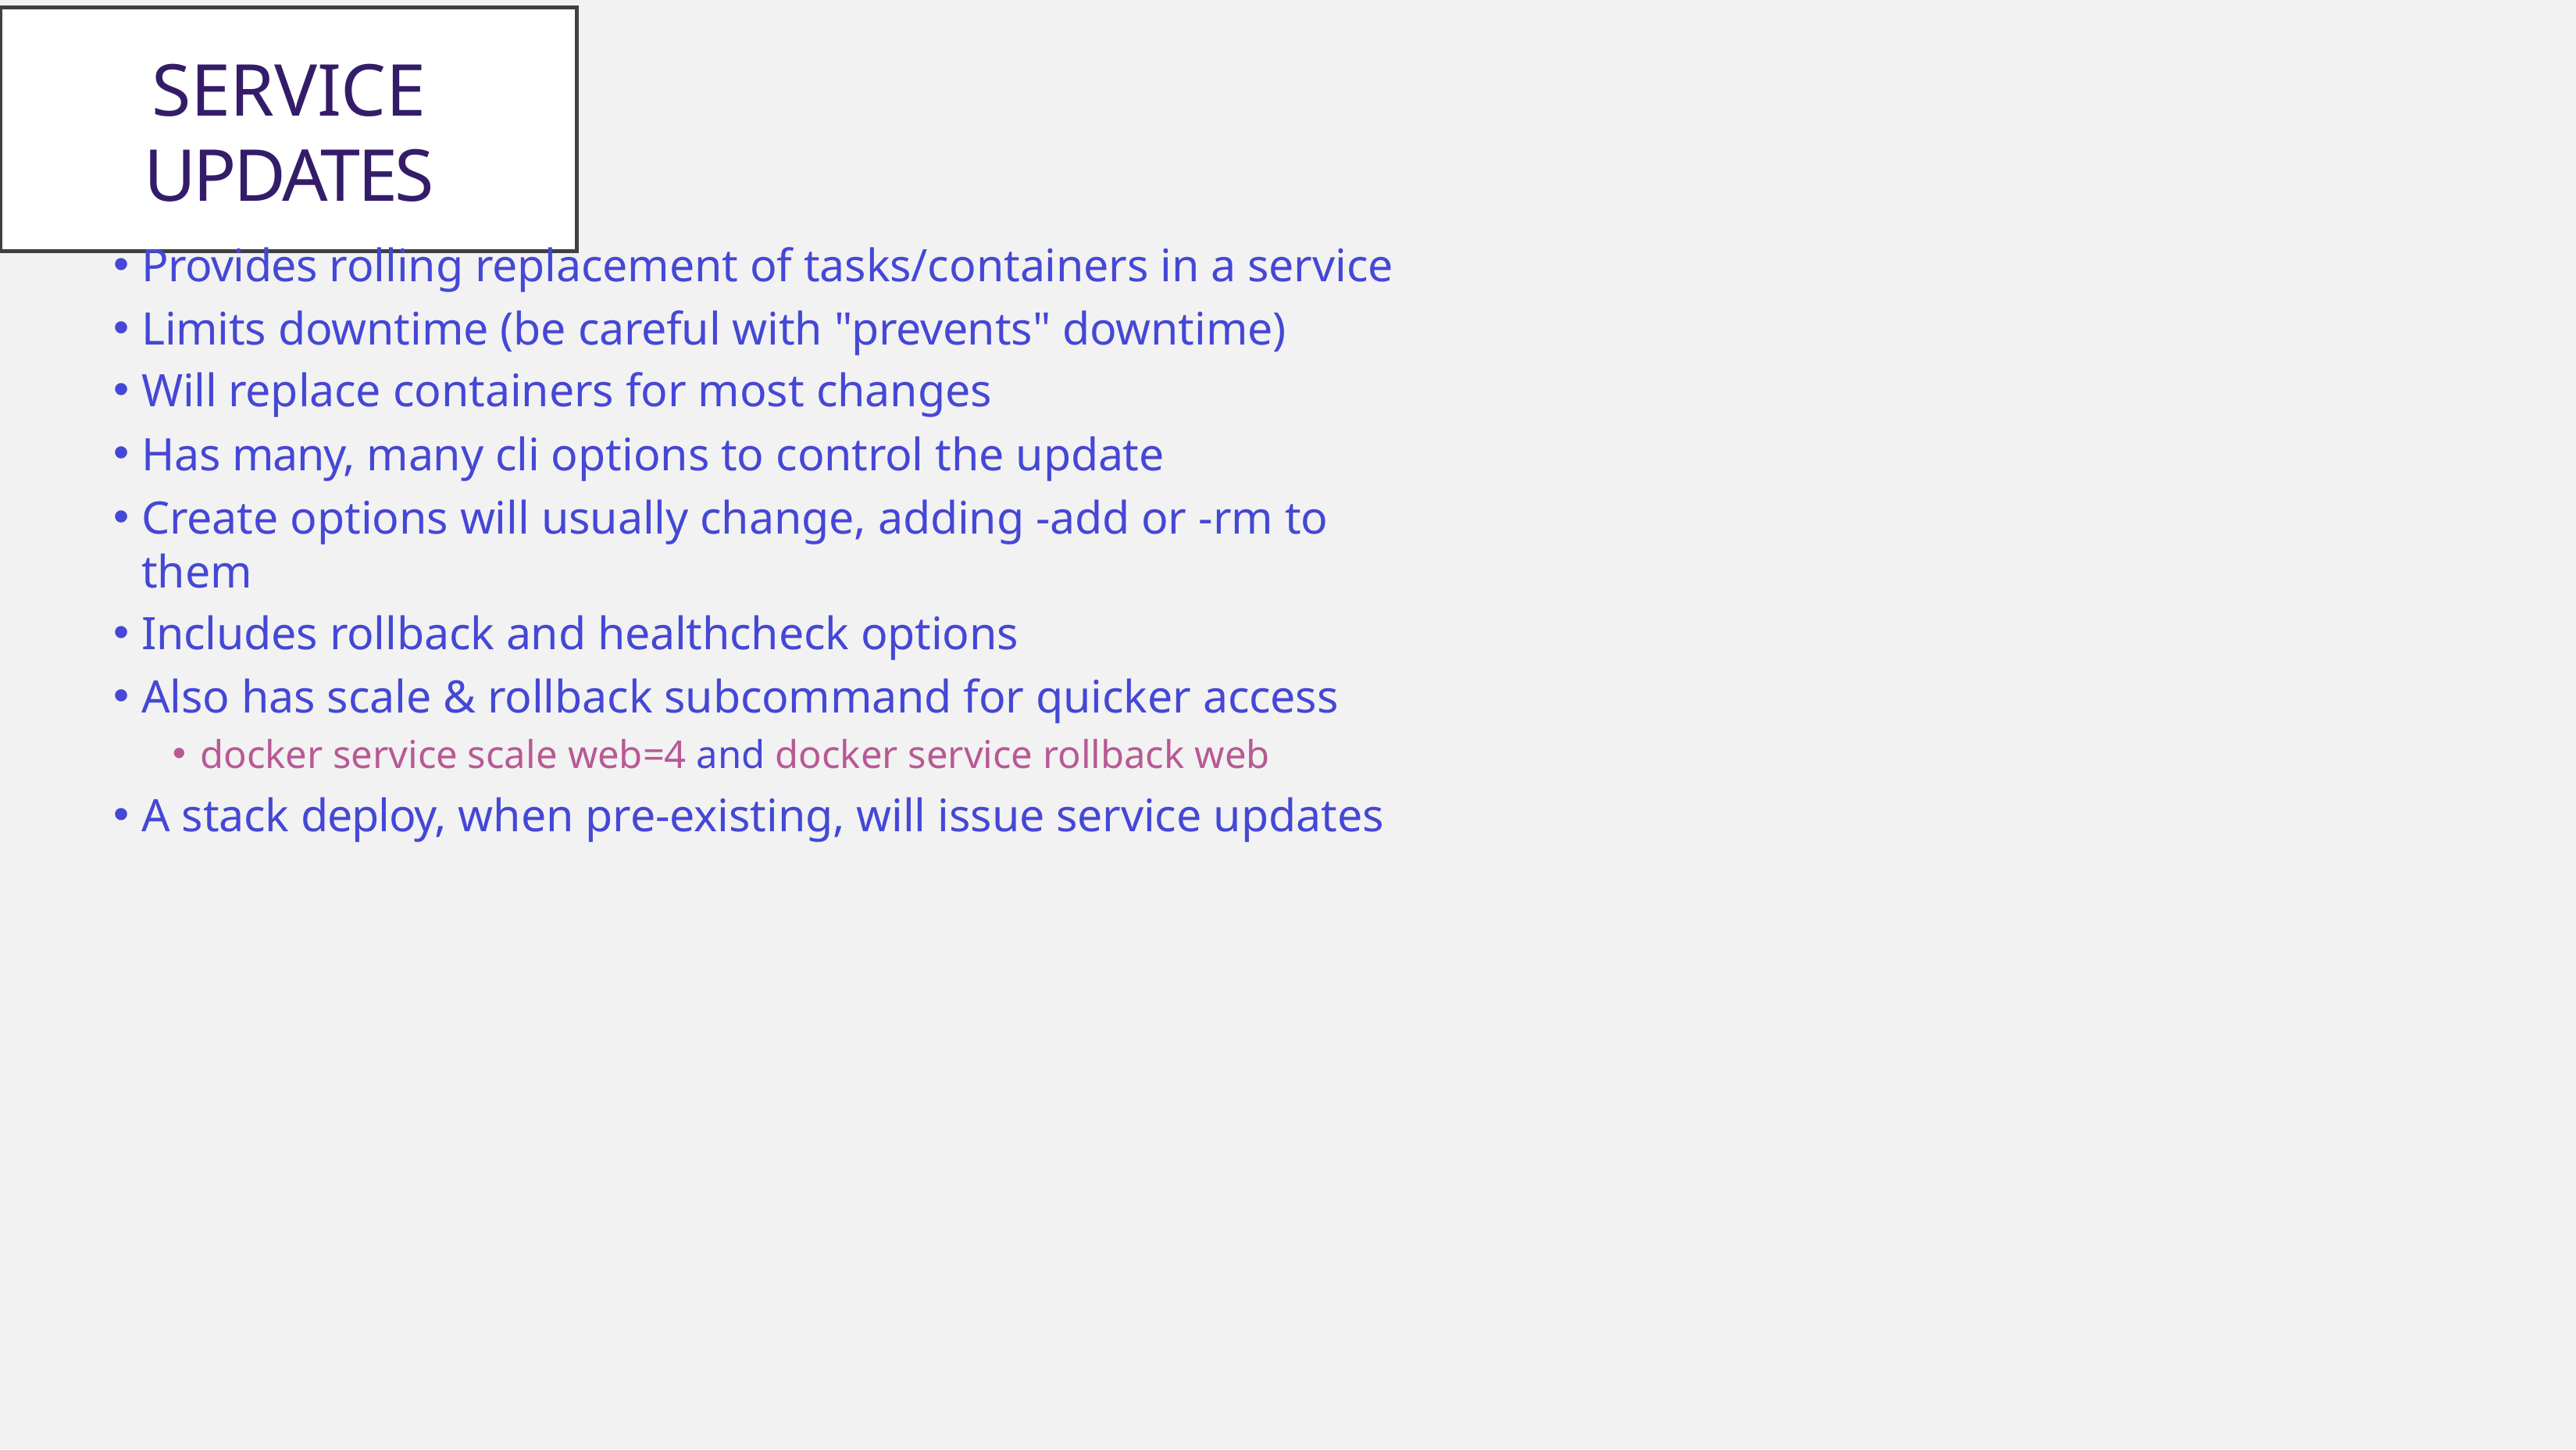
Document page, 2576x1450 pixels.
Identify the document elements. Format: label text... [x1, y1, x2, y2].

text_box Provides rolling replacement of tasks/containers in a service Limits downtime (be careful with "prevents" downtime) Will replace containers for most changes Has many, many cli options to control the update Create options will usually change, adding -add or -rm to them Includes rollback and healthcheck options Also has scale & rollback subcommand for quicker access docker service scale web=4 and docker service rollback web A stack deploy, when pre-existing, will issue service updates [112, 225, 1406, 841]
title Service Updates [0, 5, 579, 253]
